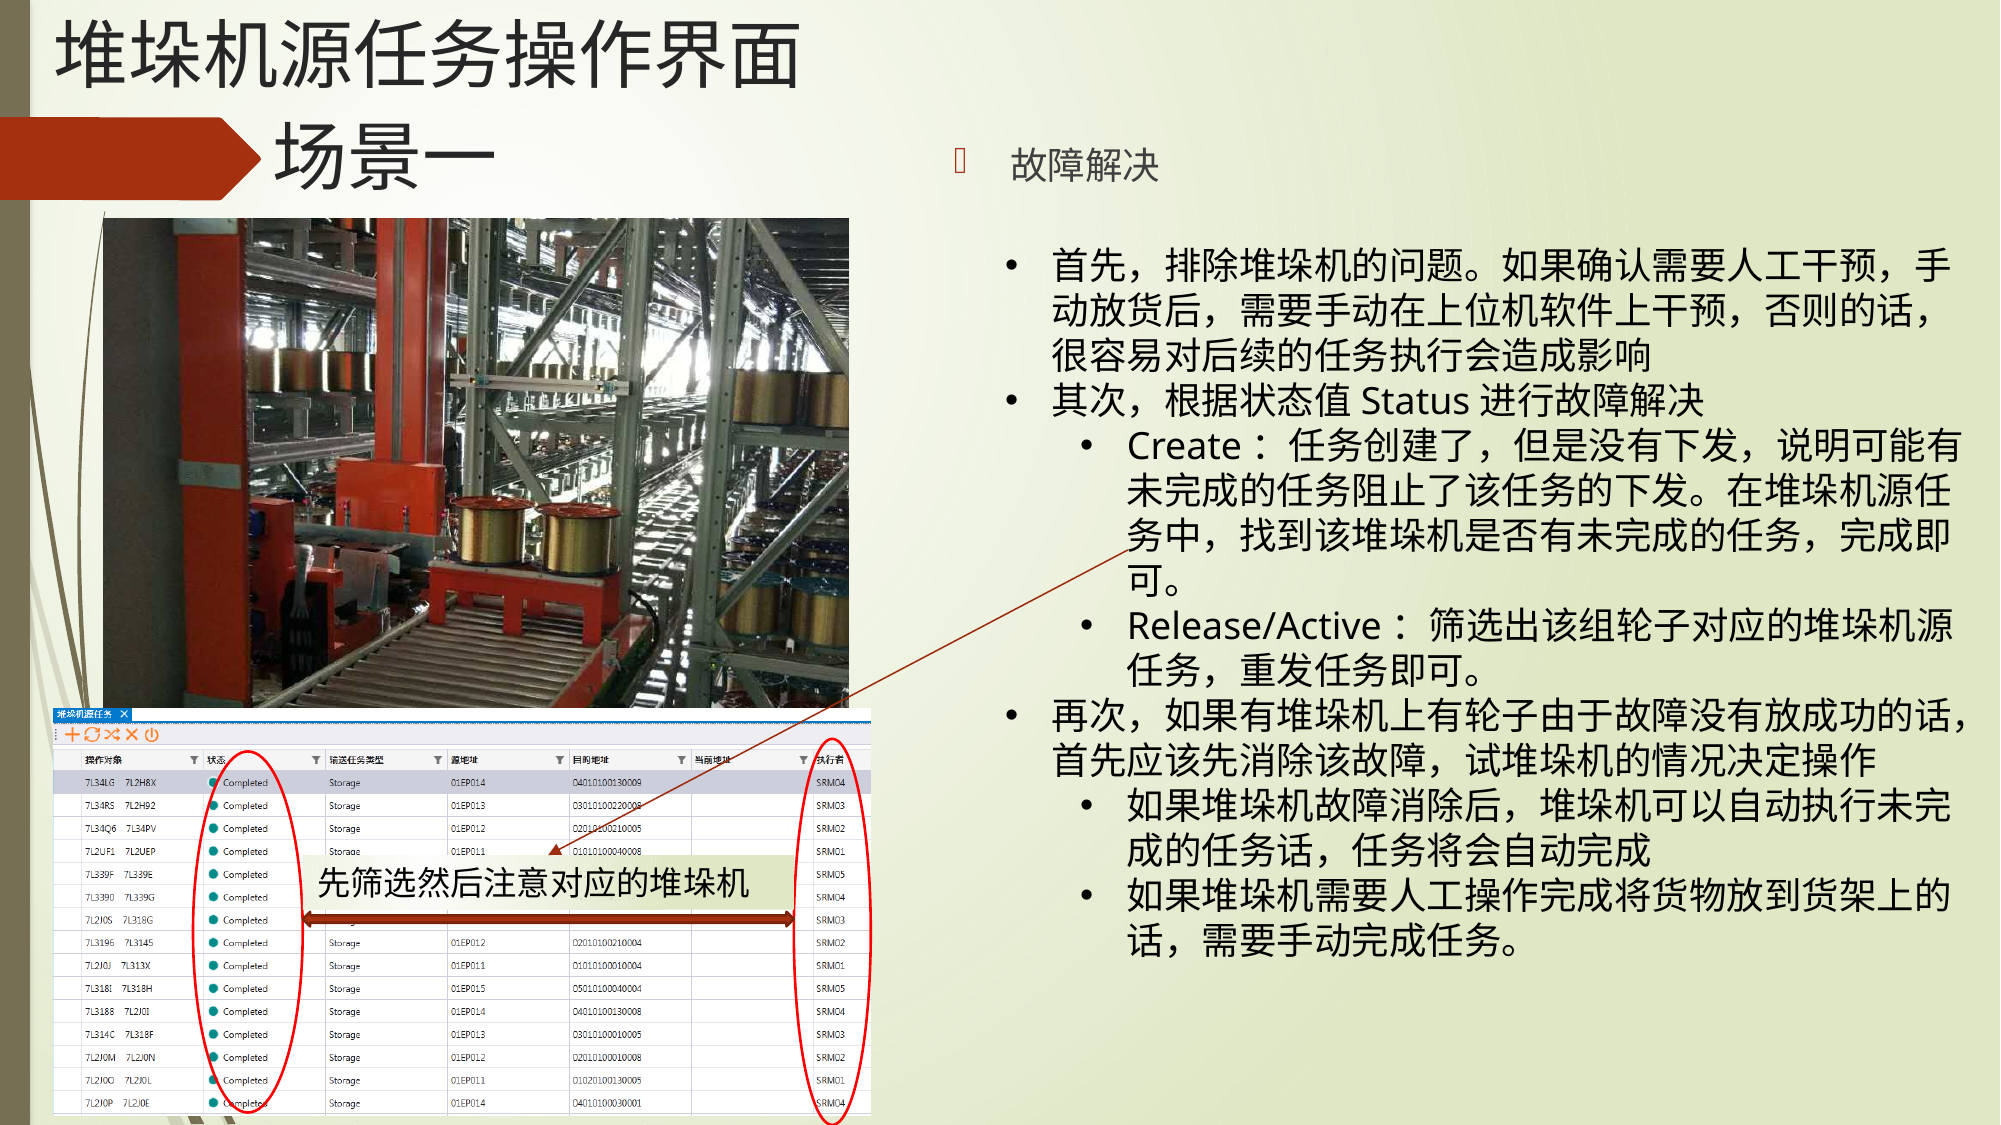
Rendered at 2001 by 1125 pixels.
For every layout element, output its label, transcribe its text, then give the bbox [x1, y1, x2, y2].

picture [53, 217, 871, 1116]
text_box 场景一 [257, 102, 534, 214]
list 故障解决 [938, 134, 1195, 200]
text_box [548, 549, 1128, 856]
text_box 首先，排除堆垛机的问题。如果确认需要人工干预，手动放货后，需要手动在上位机软件上干预，否则的话，很容易对后续的任务执行会造成影响 其次，根据状态值Status进行故障解决 Create：任务创建了，但是没有下发，说明可能有未完成的任务阻止了该任务的下发。在堆垛机源任务中，找到该堆垛机是否有未完成的任务，完成即可。 Release/Active：筛选出该组轮子对应的堆垛机源任务，重发任务即可。 再次，如果有堆垛机上有轮子由于故障没有放成功的话，首先应该先消除该故障，试堆垛机的情况决定操作 如果堆垛机故障消除后，堆垛机可以自动执行未完成的任务话，任务将会自动完成 如果堆垛机需要人工操作完成将货物放到货架上的话，需要手动完成任务。 [990, 235, 1991, 970]
title 堆垛机源任务操作界面 [38, 0, 849, 111]
